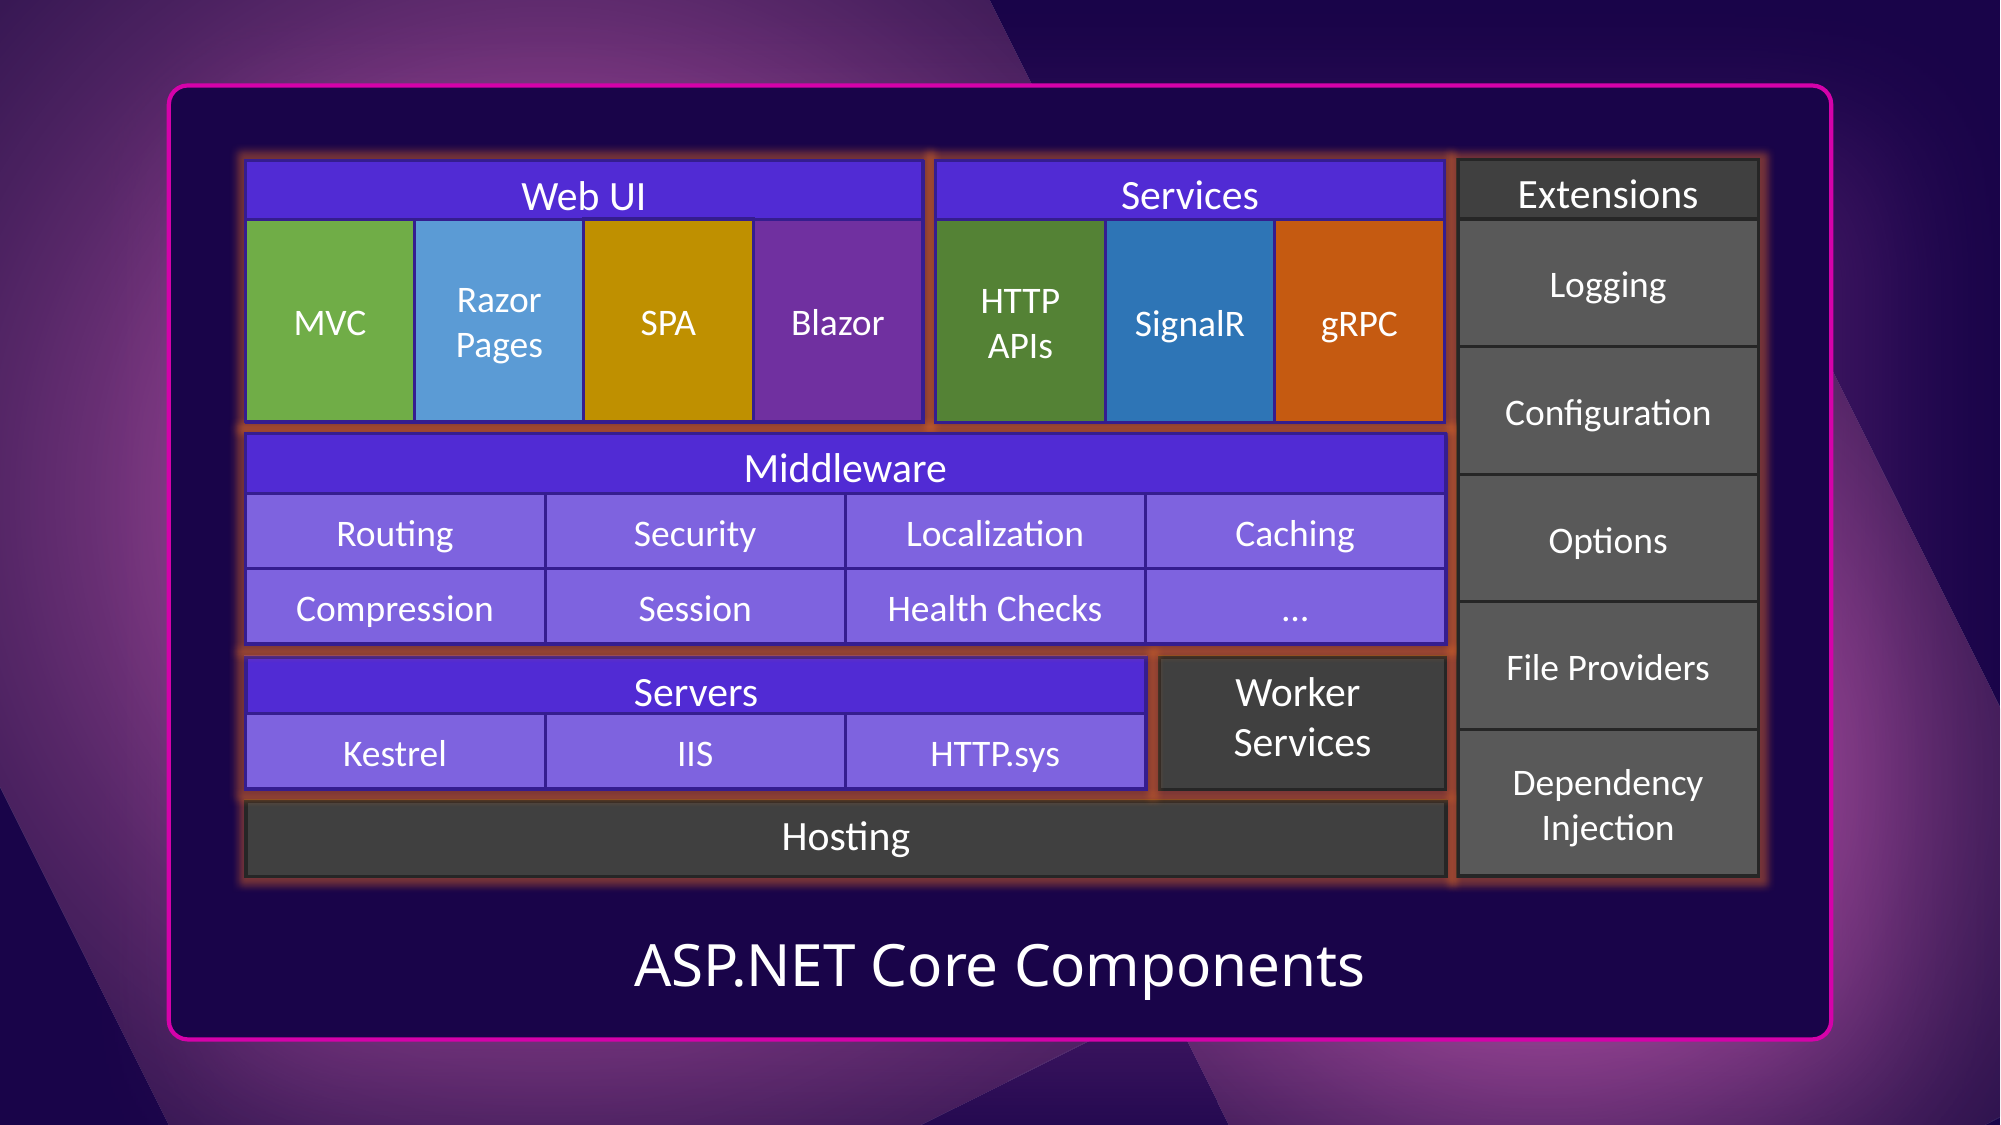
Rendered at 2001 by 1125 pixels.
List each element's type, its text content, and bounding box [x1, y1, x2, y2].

text_box File Providers [1458, 601, 1759, 730]
text_box Services [935, 160, 1445, 219]
text_box Logging [1458, 218, 1759, 346]
text_box Blazor [754, 219, 923, 422]
text_box SPA [583, 218, 754, 422]
text_box Web UI [245, 160, 923, 219]
text_box HTTP APIs [935, 219, 1106, 423]
text_box MVC [245, 219, 414, 422]
text_box gRPC [1274, 219, 1445, 423]
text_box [244, 713, 1146, 790]
text_box Configuration [1458, 346, 1759, 474]
text_box SignalR [1106, 219, 1274, 423]
text_box Options [1458, 474, 1759, 601]
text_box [245, 657, 1447, 877]
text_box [244, 493, 1446, 644]
text_box Dependency Injection [1458, 730, 1759, 876]
text_box Extensions [1458, 159, 1759, 218]
text_box Razor Pages [414, 219, 583, 422]
text_box Middleware [245, 433, 1446, 492]
text_box ASP.NET Core Components [634, 928, 1366, 999]
